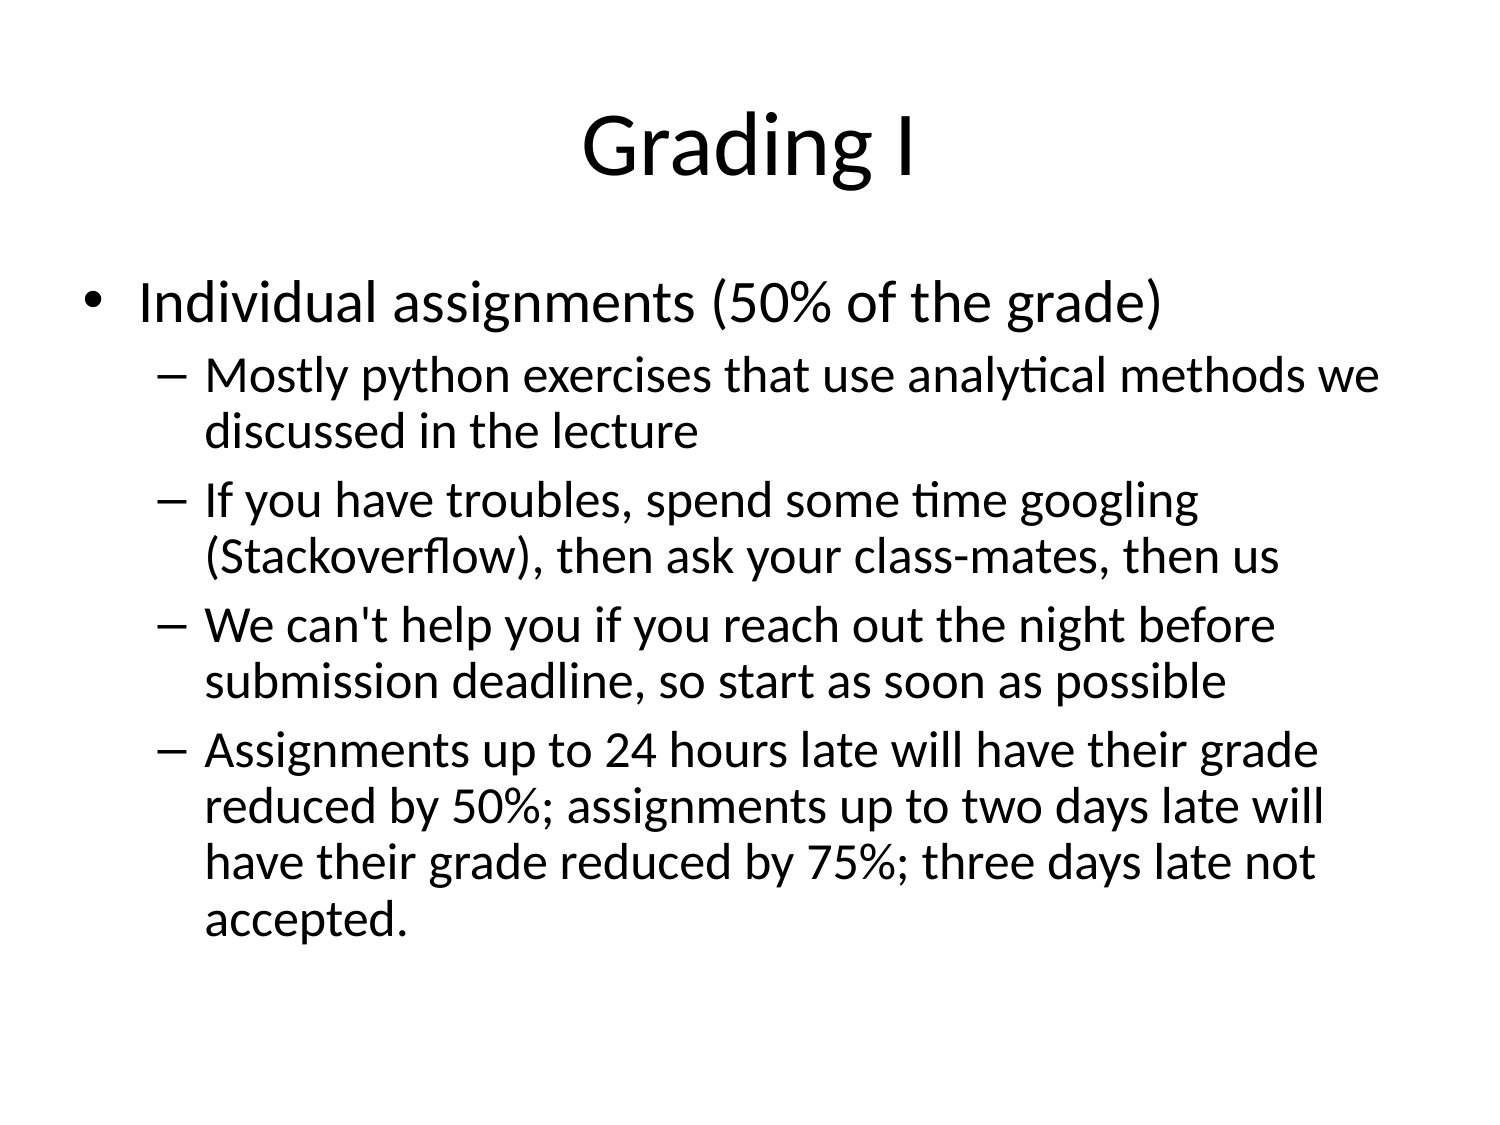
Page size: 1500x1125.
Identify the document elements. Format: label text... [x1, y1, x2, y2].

title Grading I [74, 44, 1426, 234]
list Individual assignments (50% of the grade) Mostly python exercises that use analytical methods we discussed in the lecture If you have troubles, spend some time googling (Stackoverflow), then ask your class-mates, then us We can't help you if you reach out the night before submission deadline, so start as soon as possible Assignments up to 24 hours late will have their grade reduced by 50%; assignments up to two days late will have their grade reduced by 75%; three days late not accepted. [74, 261, 1426, 1006]
